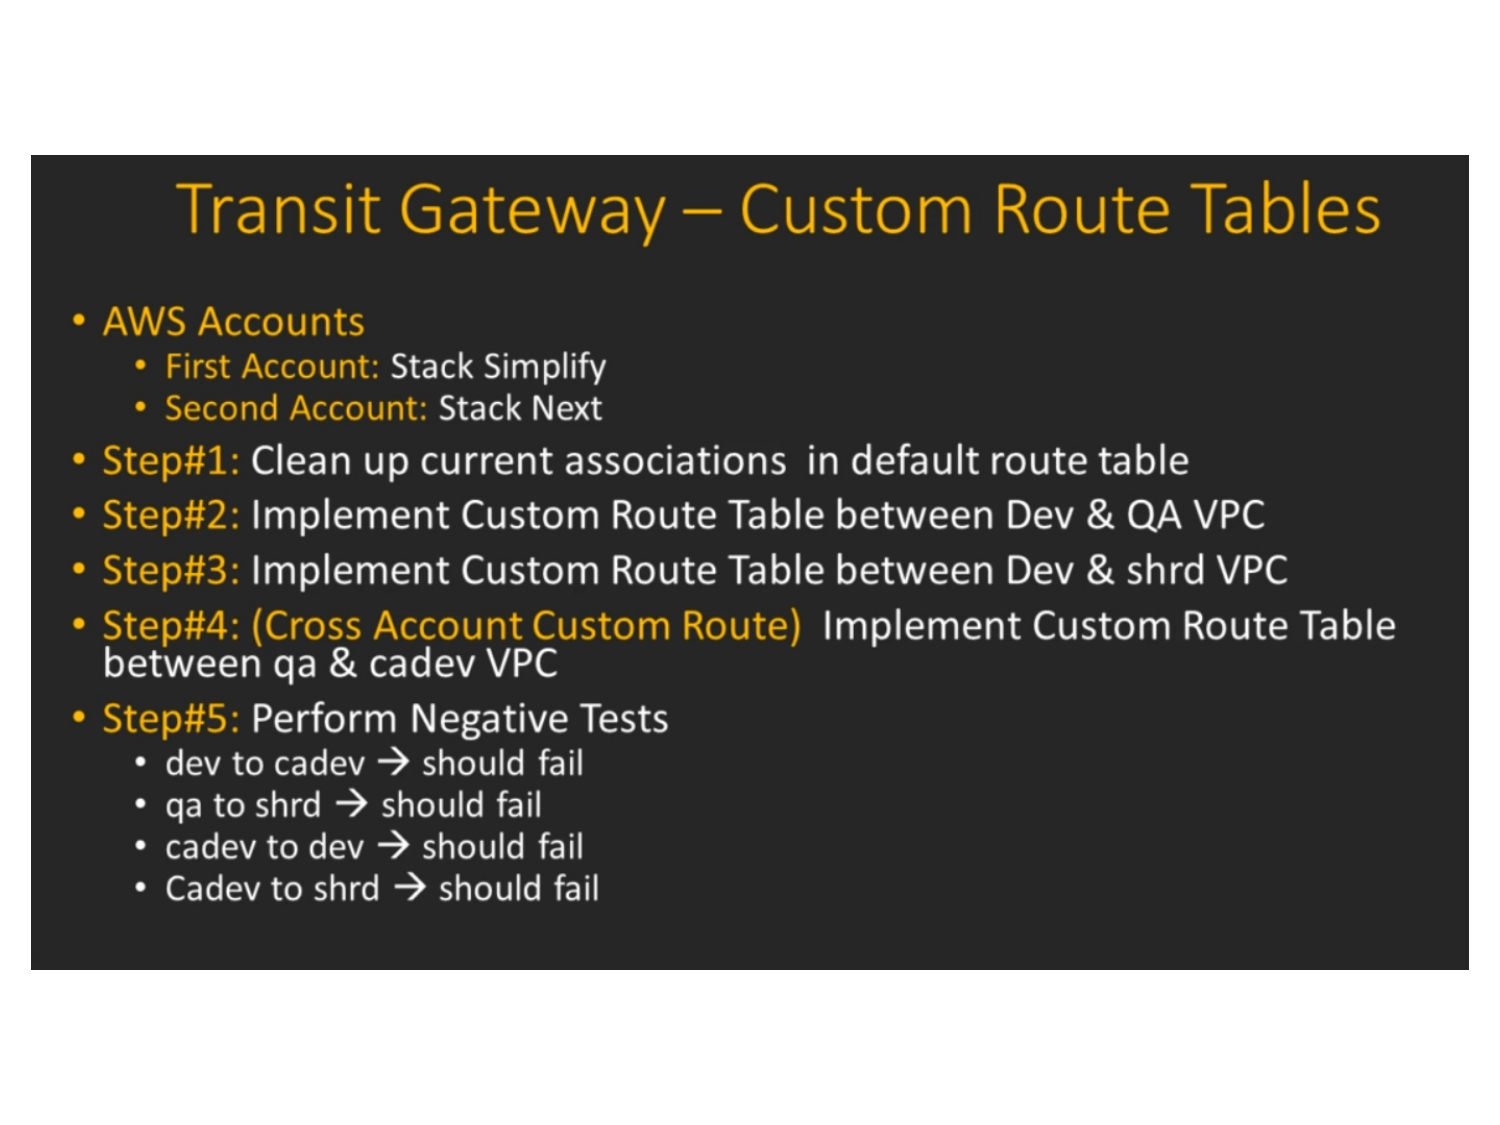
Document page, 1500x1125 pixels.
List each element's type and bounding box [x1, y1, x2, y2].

text_box [31, 154, 1469, 970]
